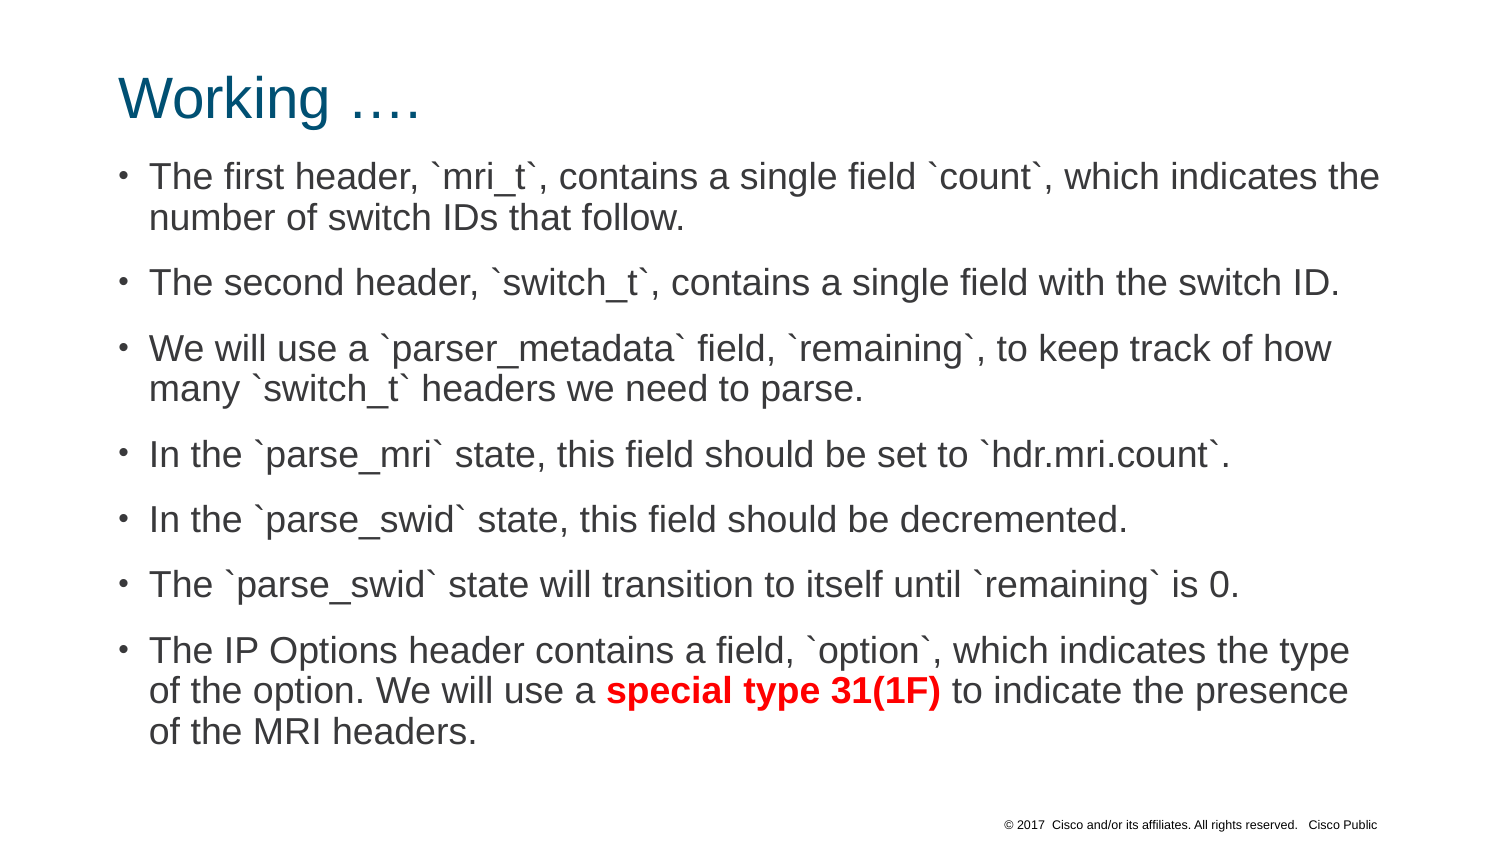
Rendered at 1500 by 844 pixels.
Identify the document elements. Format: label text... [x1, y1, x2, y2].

title Working …. [103, 44, 1397, 139]
list The first header, `mri_t`, contains a single field `count`, which indicates the number of switch IDs that follow. The second header, `switch_t`, contains a single field with the switch ID. We will use a `parser_metadata` field, `remaining`, to keep track of how many `switch_t` headers we need to parse. In the `parse_mri` state, this field should be set to `hdr.mri.count`. In the `parse_swid` state, this field should be decremented. The `parse_swid` state will transition to itself until `remaining` is 0. The IP Options header contains a field, `option`, which indicates the type of the option. We will use a special type 31(1F) to indicate the presence of the MRI headers. [103, 150, 1397, 760]
